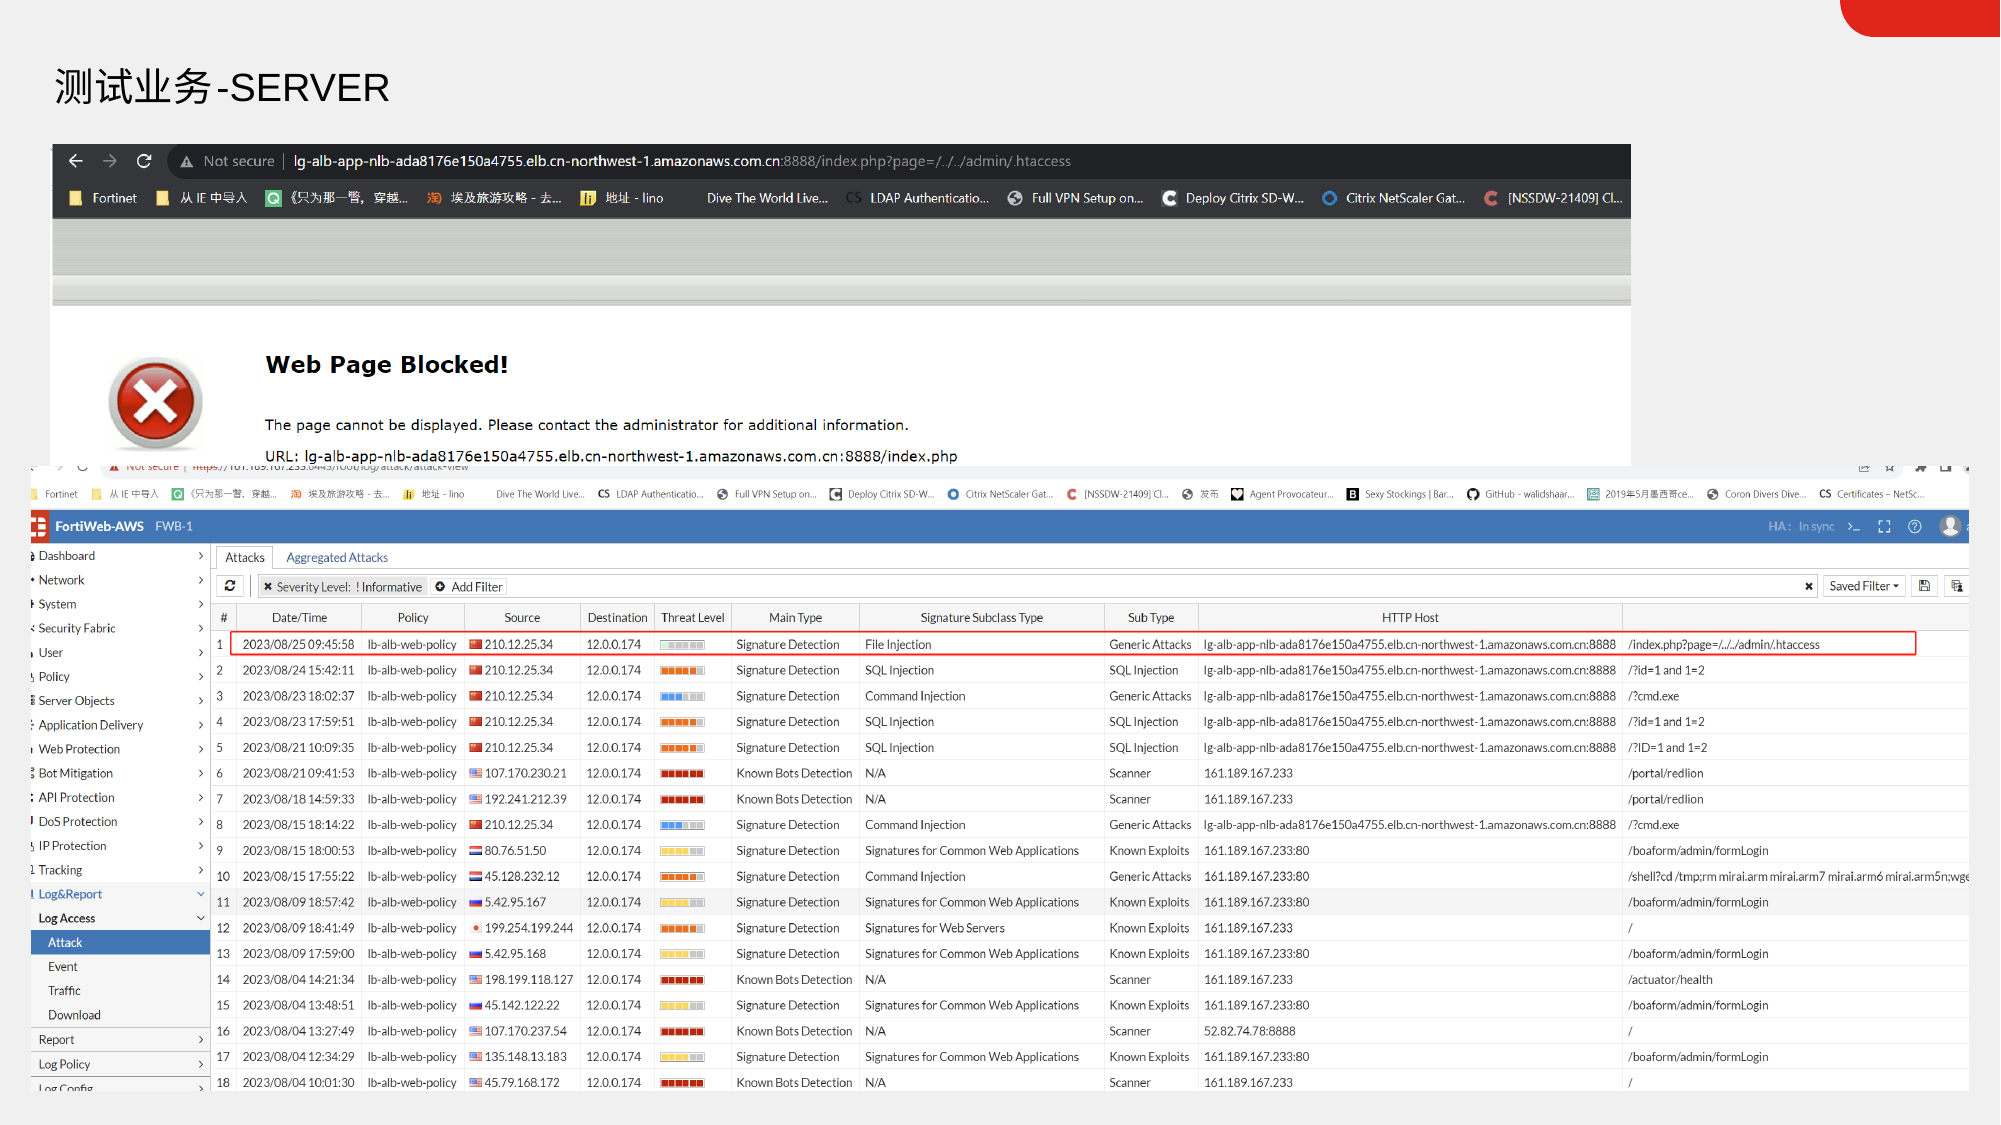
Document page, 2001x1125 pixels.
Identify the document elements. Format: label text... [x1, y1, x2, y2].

picture [31, 144, 1969, 1091]
title 测试业务-SERVER [39, 59, 1961, 166]
